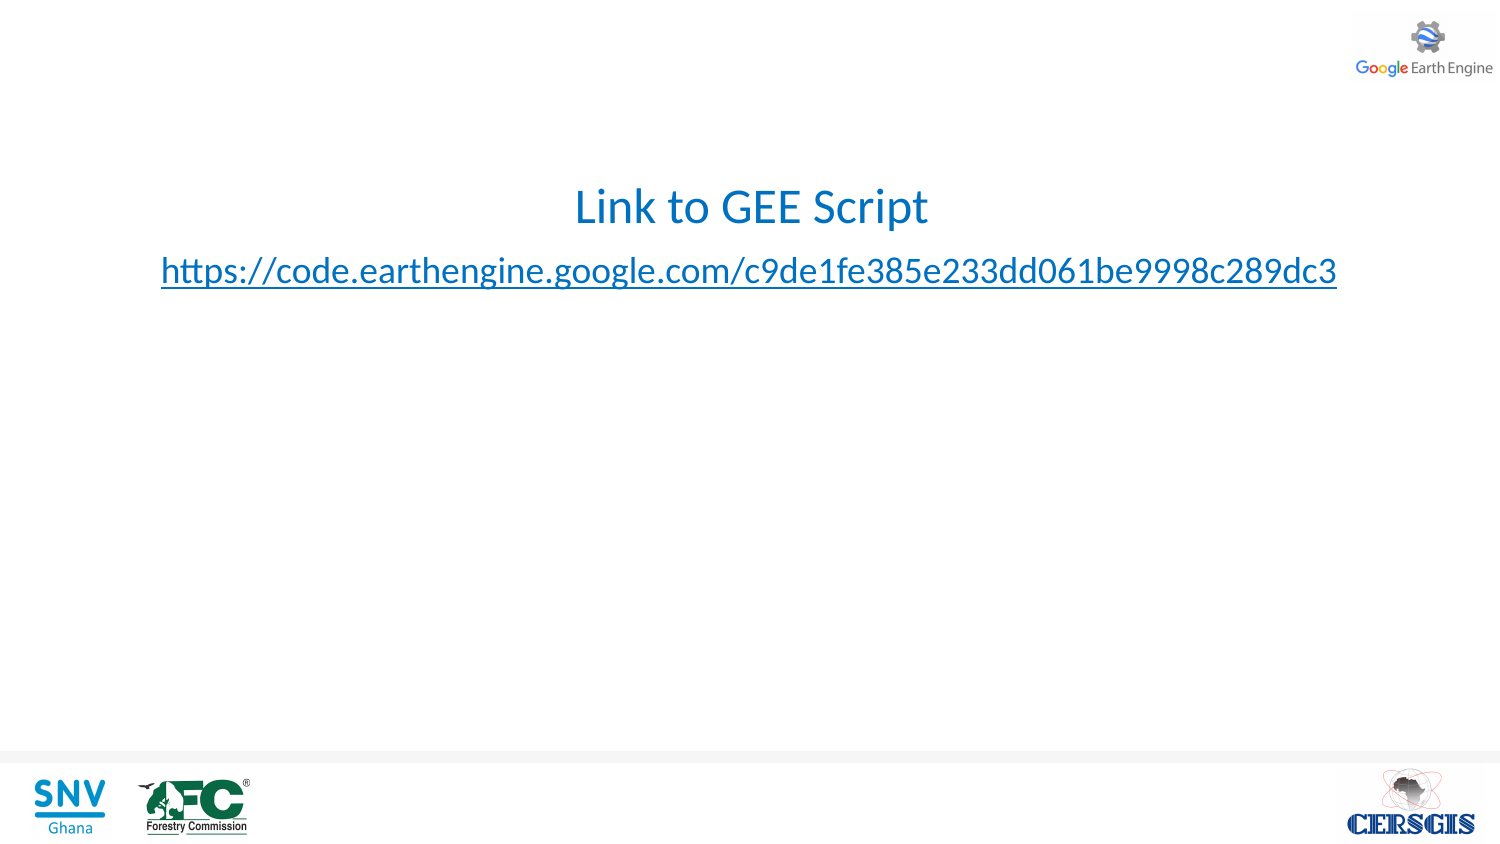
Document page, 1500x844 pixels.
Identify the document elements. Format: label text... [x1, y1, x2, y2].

picture [1337, 763, 1484, 844]
picture [29, 775, 111, 839]
list Link to GEE Script https://code.earthengine.google.com/c9de1fe385e233dd061be9998c289dc3 [50, 46, 1448, 734]
picture [1351, 11, 1498, 83]
picture [138, 772, 250, 842]
